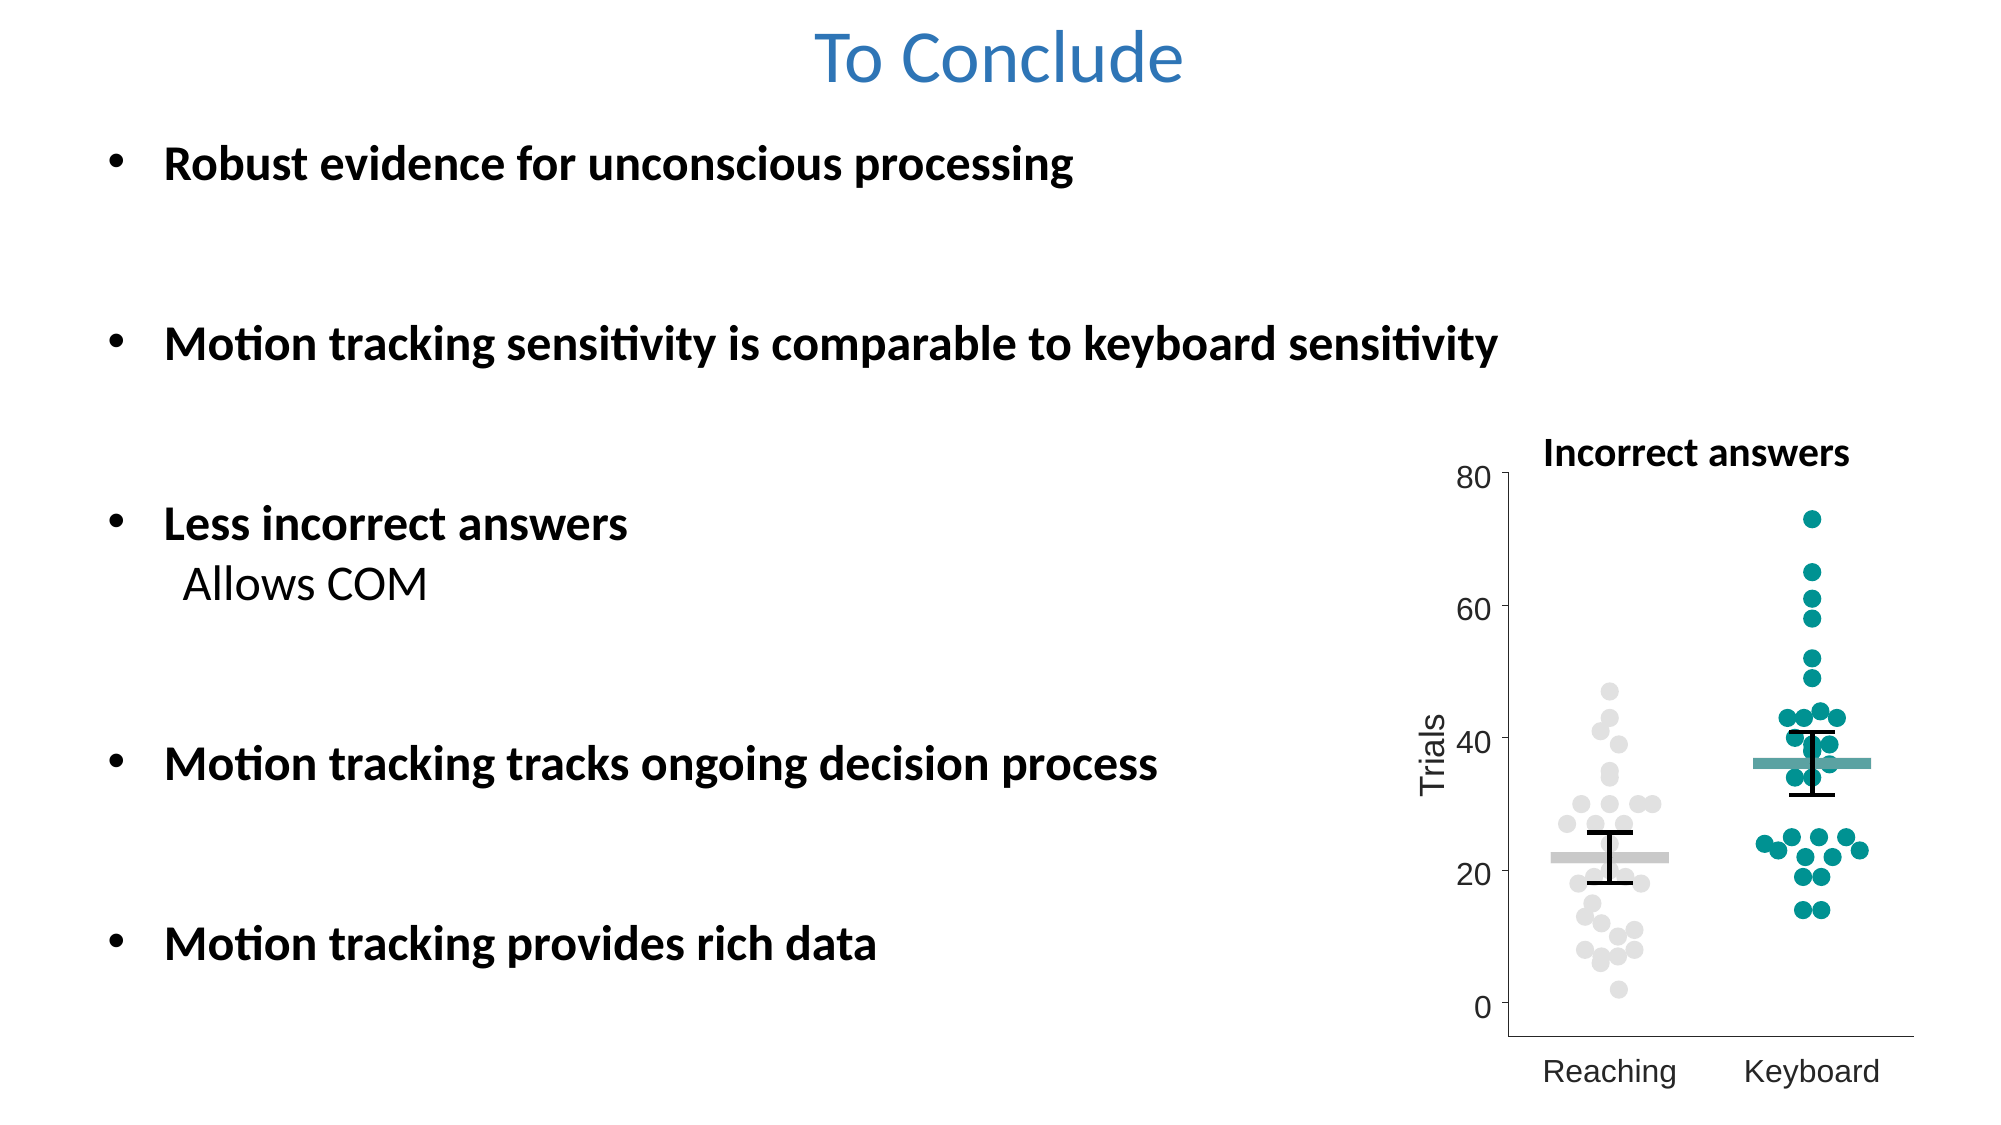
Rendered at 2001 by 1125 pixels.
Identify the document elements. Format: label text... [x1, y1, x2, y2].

text_box Robust evidence for unconscious processing Motion tracking sensitivity is comparable to keyboard sensitivity Less incorrect answers Allows COM Motion tracking tracks ongoing decision process Motion tracking provides rich data [93, 122, 1930, 1125]
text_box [1412, 416, 1930, 1097]
text_box To Conclude [0, 0, 2000, 105]
